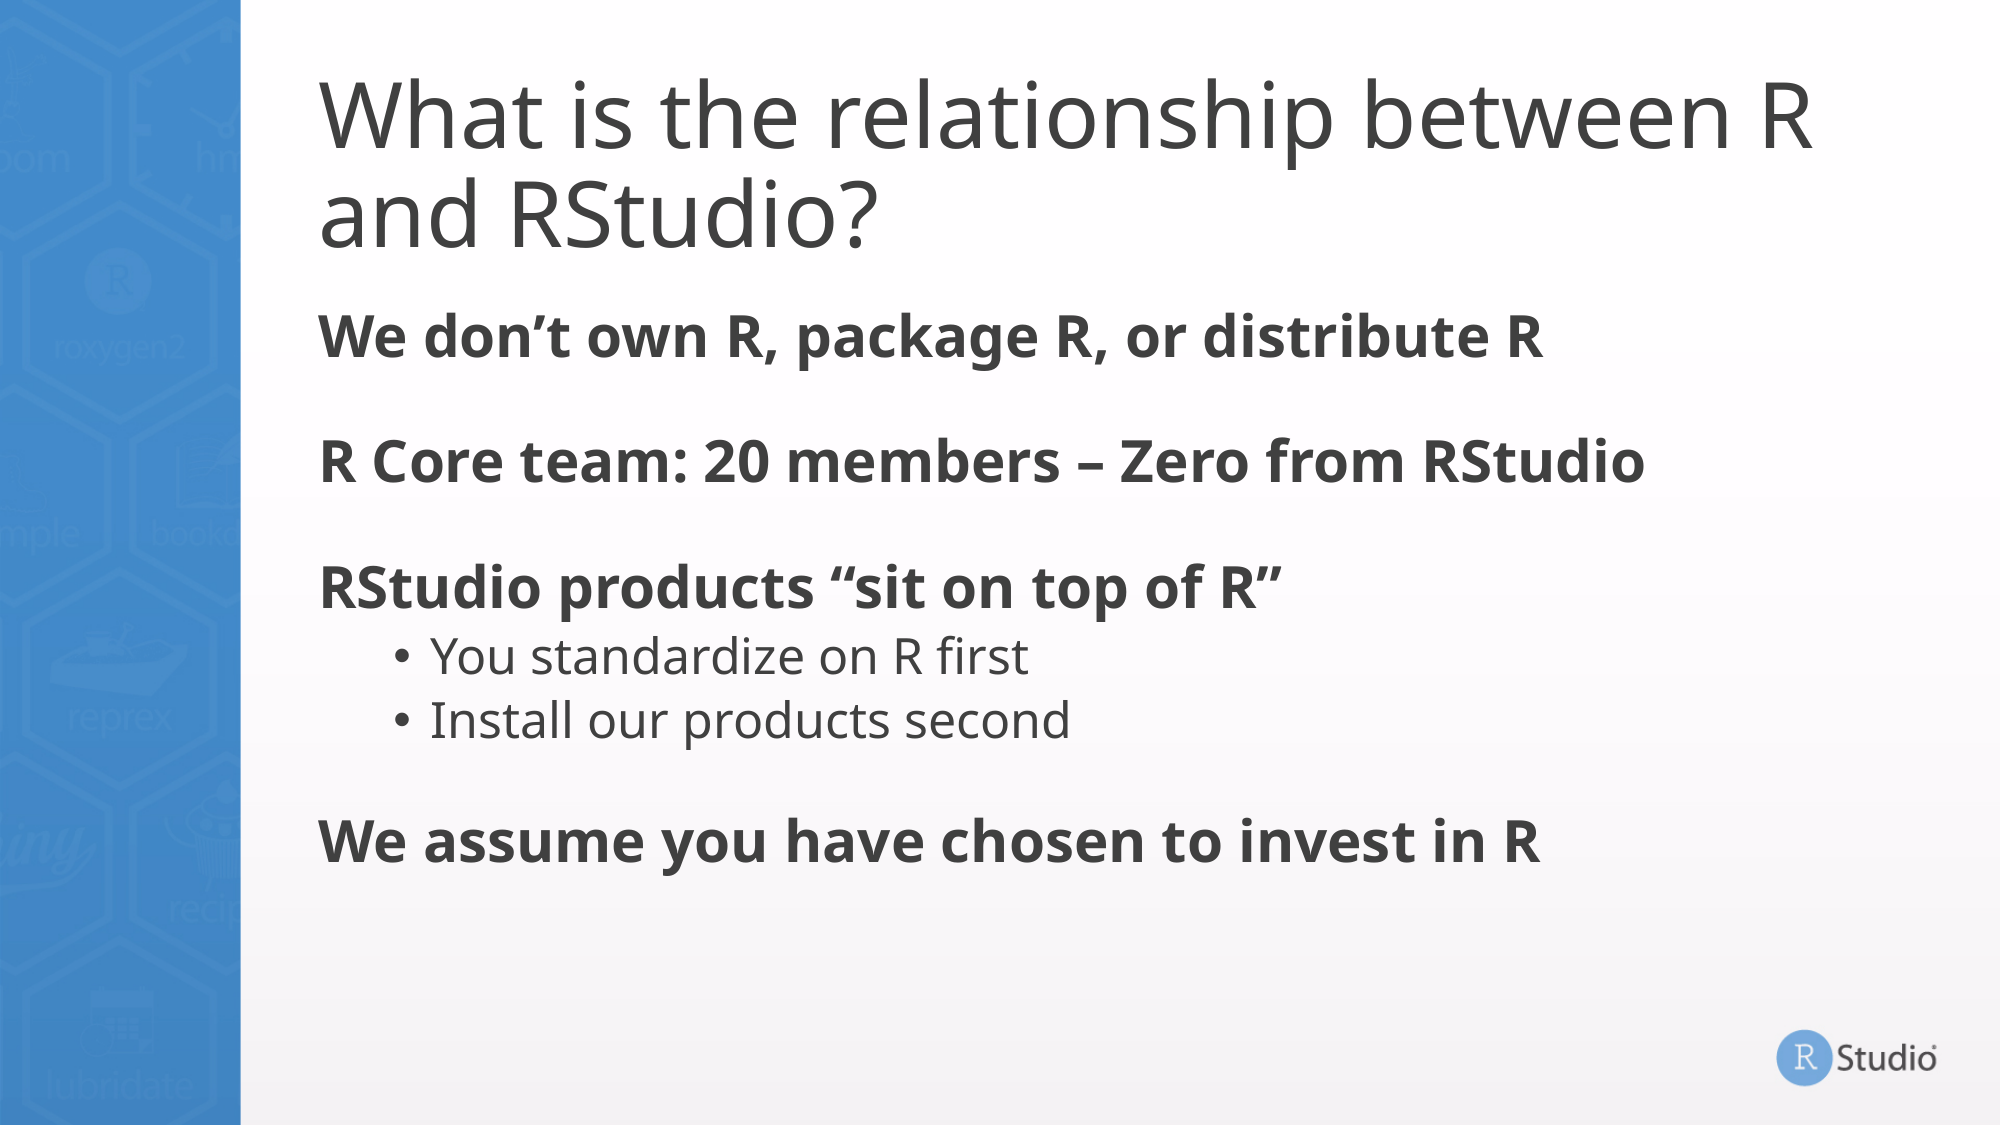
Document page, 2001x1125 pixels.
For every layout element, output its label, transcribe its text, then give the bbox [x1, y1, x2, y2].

title What is the relationship between R and RStudio? [303, 59, 1890, 278]
list We don’t own R, package R, or distribute R R Core team: 20 members – Zero from RStudio RStudio products “sit on top of R” You standardize on R first Install our products second We assume you have chosen to invest in R [303, 299, 1890, 1014]
picture [0, 0, 2000, 1125]
